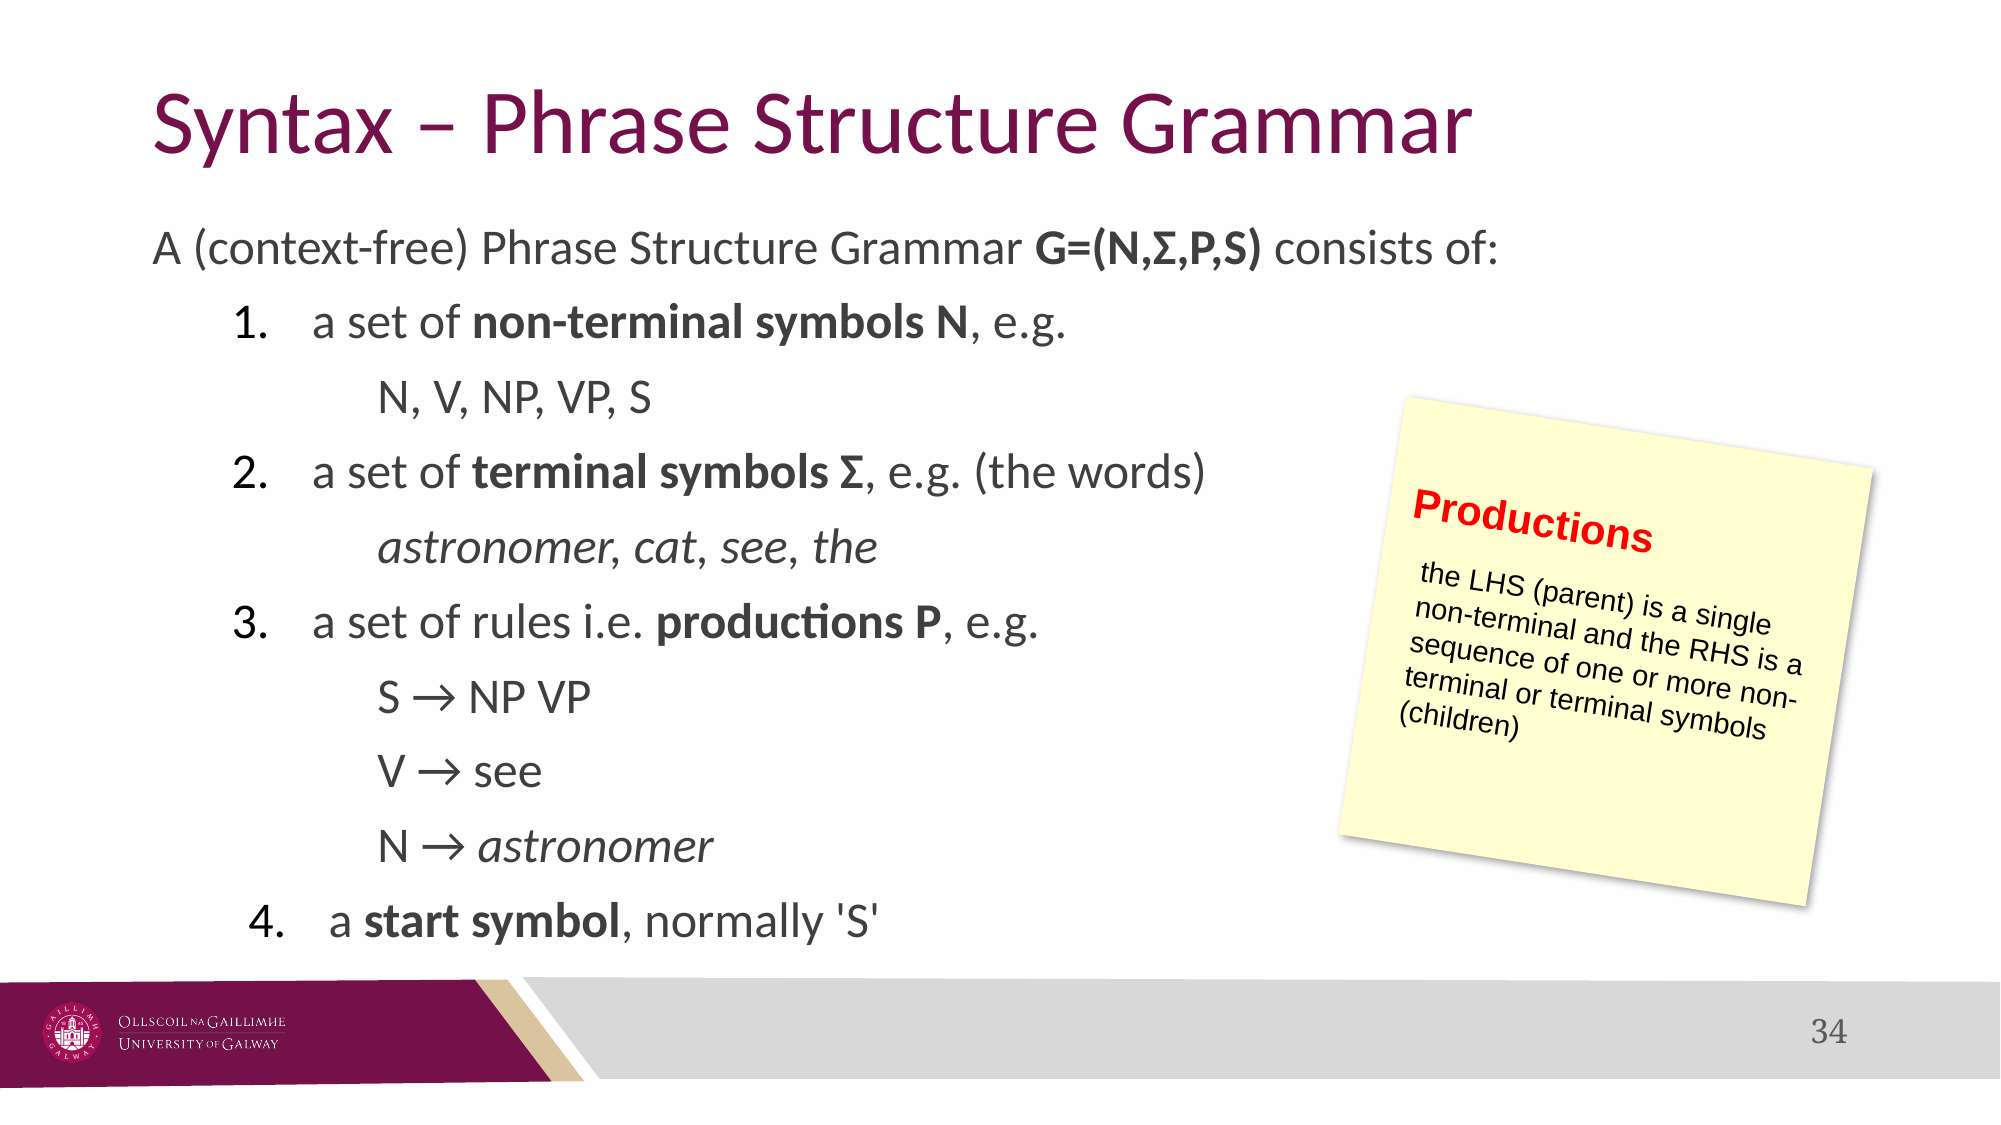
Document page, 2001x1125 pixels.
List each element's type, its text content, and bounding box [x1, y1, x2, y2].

footer 34 [1187, 1002, 1863, 1063]
list A (context-free) Phrase Structure Grammar G=(N,Σ,P,S) consists of: a set of non-terminal symbols N, e.g. N, V, NP, VP, S a set of terminal symbols Σ, e.g. (the words) astronomer, cat, see, the a set of rules i.e. productions P, e.g. S → NP VP V → see N → astronomer a start symbol, normally 'S' [137, 205, 1952, 963]
picture [42, 1002, 285, 1063]
title Syntax – Phrase Structure Grammar [137, 59, 1863, 205]
text_box Productions the LHS (parent) is a single non-terminal and the RHS is a sequence of one or more non-terminal or terminal symbols (children) [1338, 396, 1874, 907]
